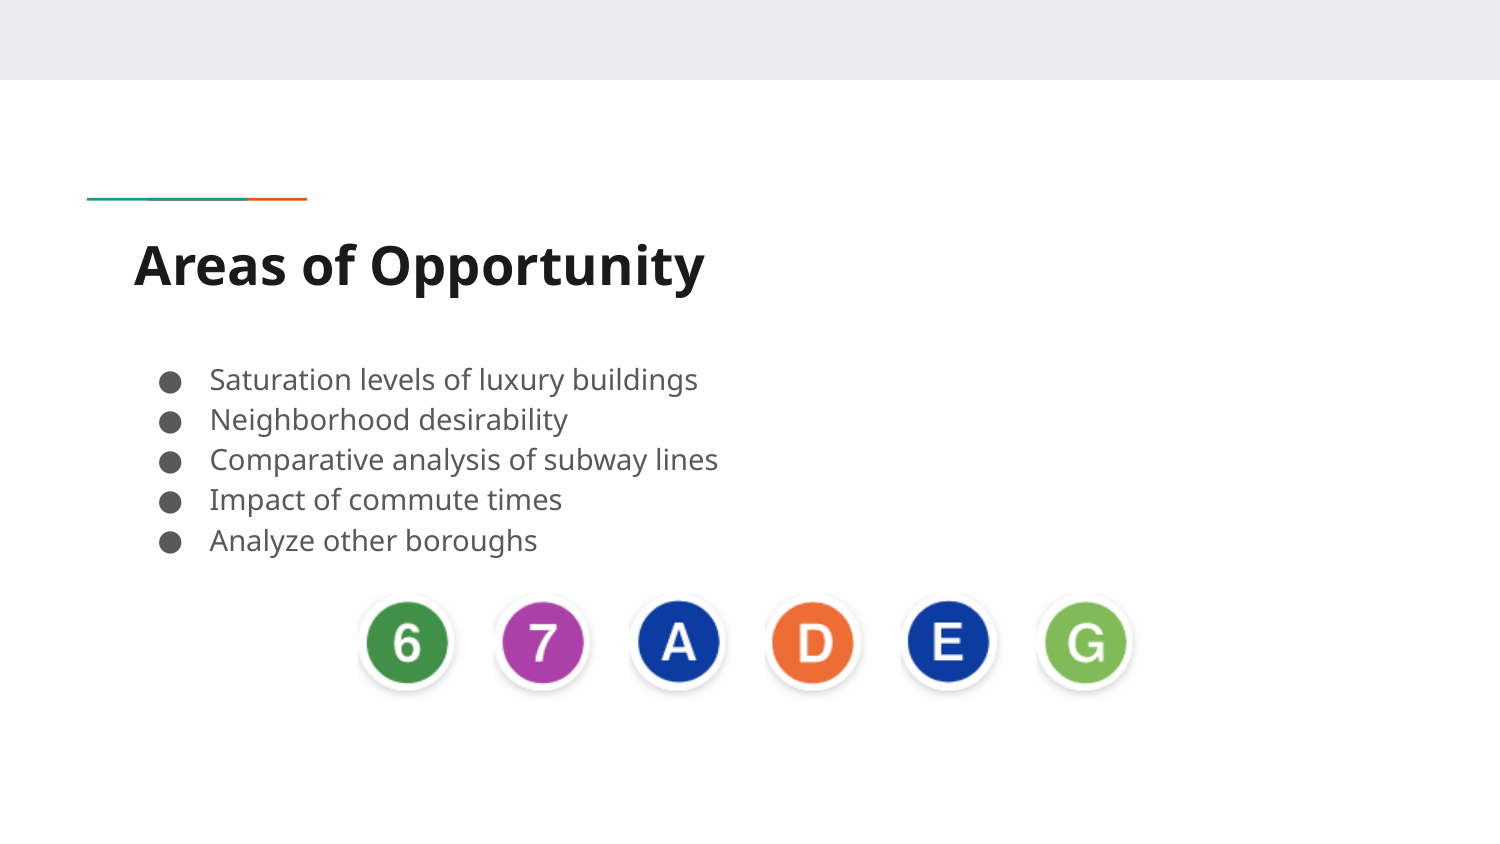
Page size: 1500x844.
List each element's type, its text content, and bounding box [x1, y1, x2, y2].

title Areas of Opportunity [119, 216, 1381, 305]
picture [343, 582, 1158, 713]
list Saturation levels of luxury buildings Neighborhood desirability Comparative analysis of subway lines Impact of commute times Analyze other boroughs [119, 341, 1381, 712]
